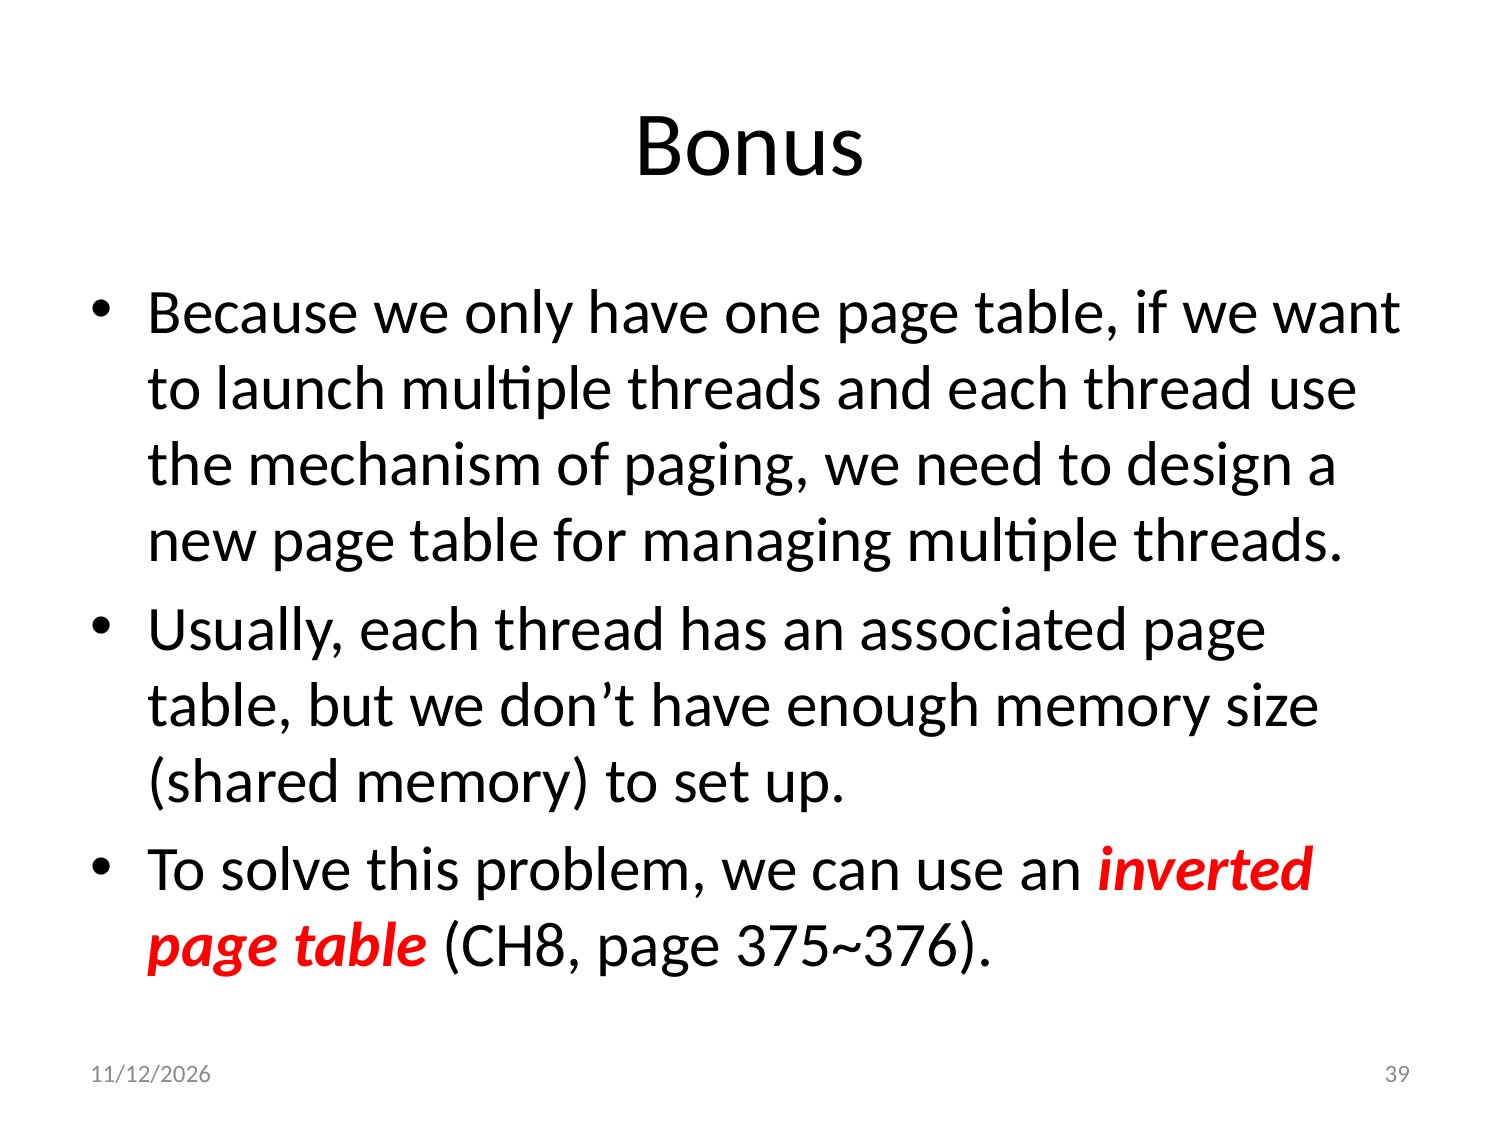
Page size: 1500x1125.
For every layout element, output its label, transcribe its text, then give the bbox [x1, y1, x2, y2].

slide_number 39 [1074, 1042, 1425, 1103]
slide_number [75, 1042, 425, 1103]
title Bonus [75, 45, 1425, 233]
list Because we only have one page table, if we want to launch multiple threads and each thread use the mechanism of paging, we need to design a new page table for managing multiple threads. Usually, each thread has an associated page table, but we don’t have enough memory size (shared memory) to set up. To solve this problem, we can use an inverted page table (CH8, page 375~376). [75, 262, 1425, 1005]
